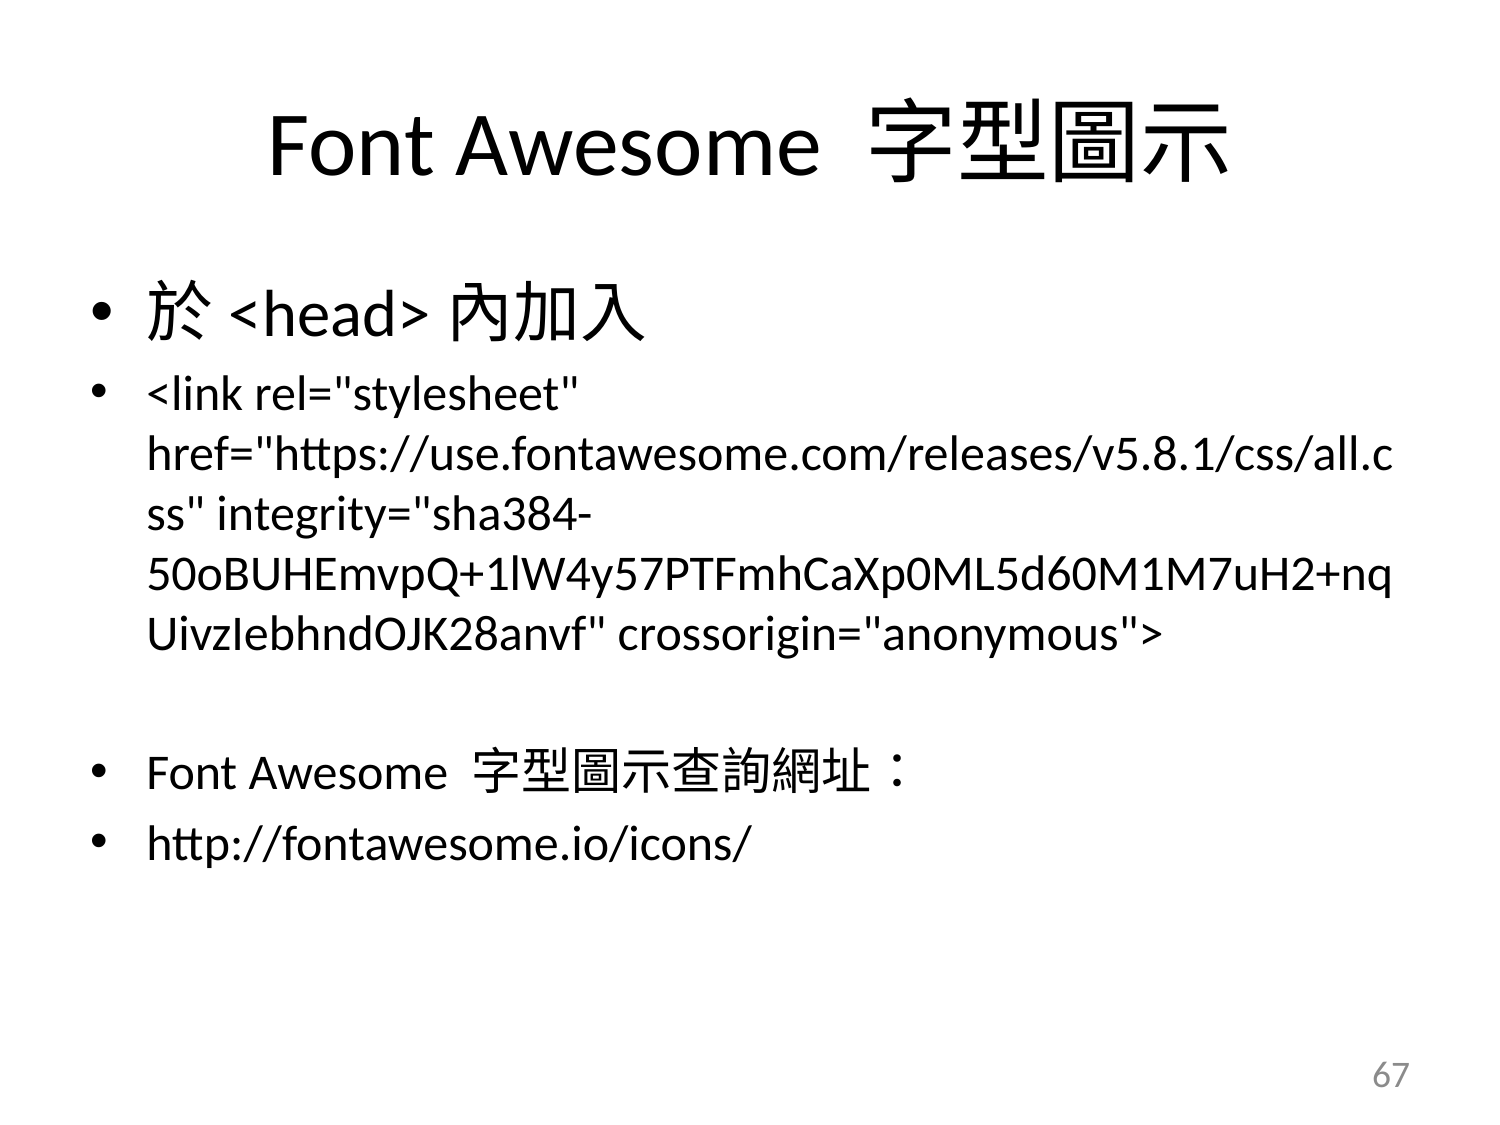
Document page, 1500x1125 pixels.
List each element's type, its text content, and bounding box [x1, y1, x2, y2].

title Font Awesome 字型圖示 [75, 45, 1425, 233]
list 於<head>內加入 <link rel="stylesheet" href="https://use.fontawesome.com/releases/v5.8.1/css/all.css" integrity="sha384-50oBUHEmvpQ+1lW4y57PTFmhCaXp0ML5d60M1M7uH2+nqUivzIebhndOJK28anvf" crossorigin="anonymous"> Font Awesome 字型圖示查詢網址： http://fontawesome.io/icons/ [75, 262, 1425, 1005]
slide_number 67 [1074, 1042, 1425, 1103]
